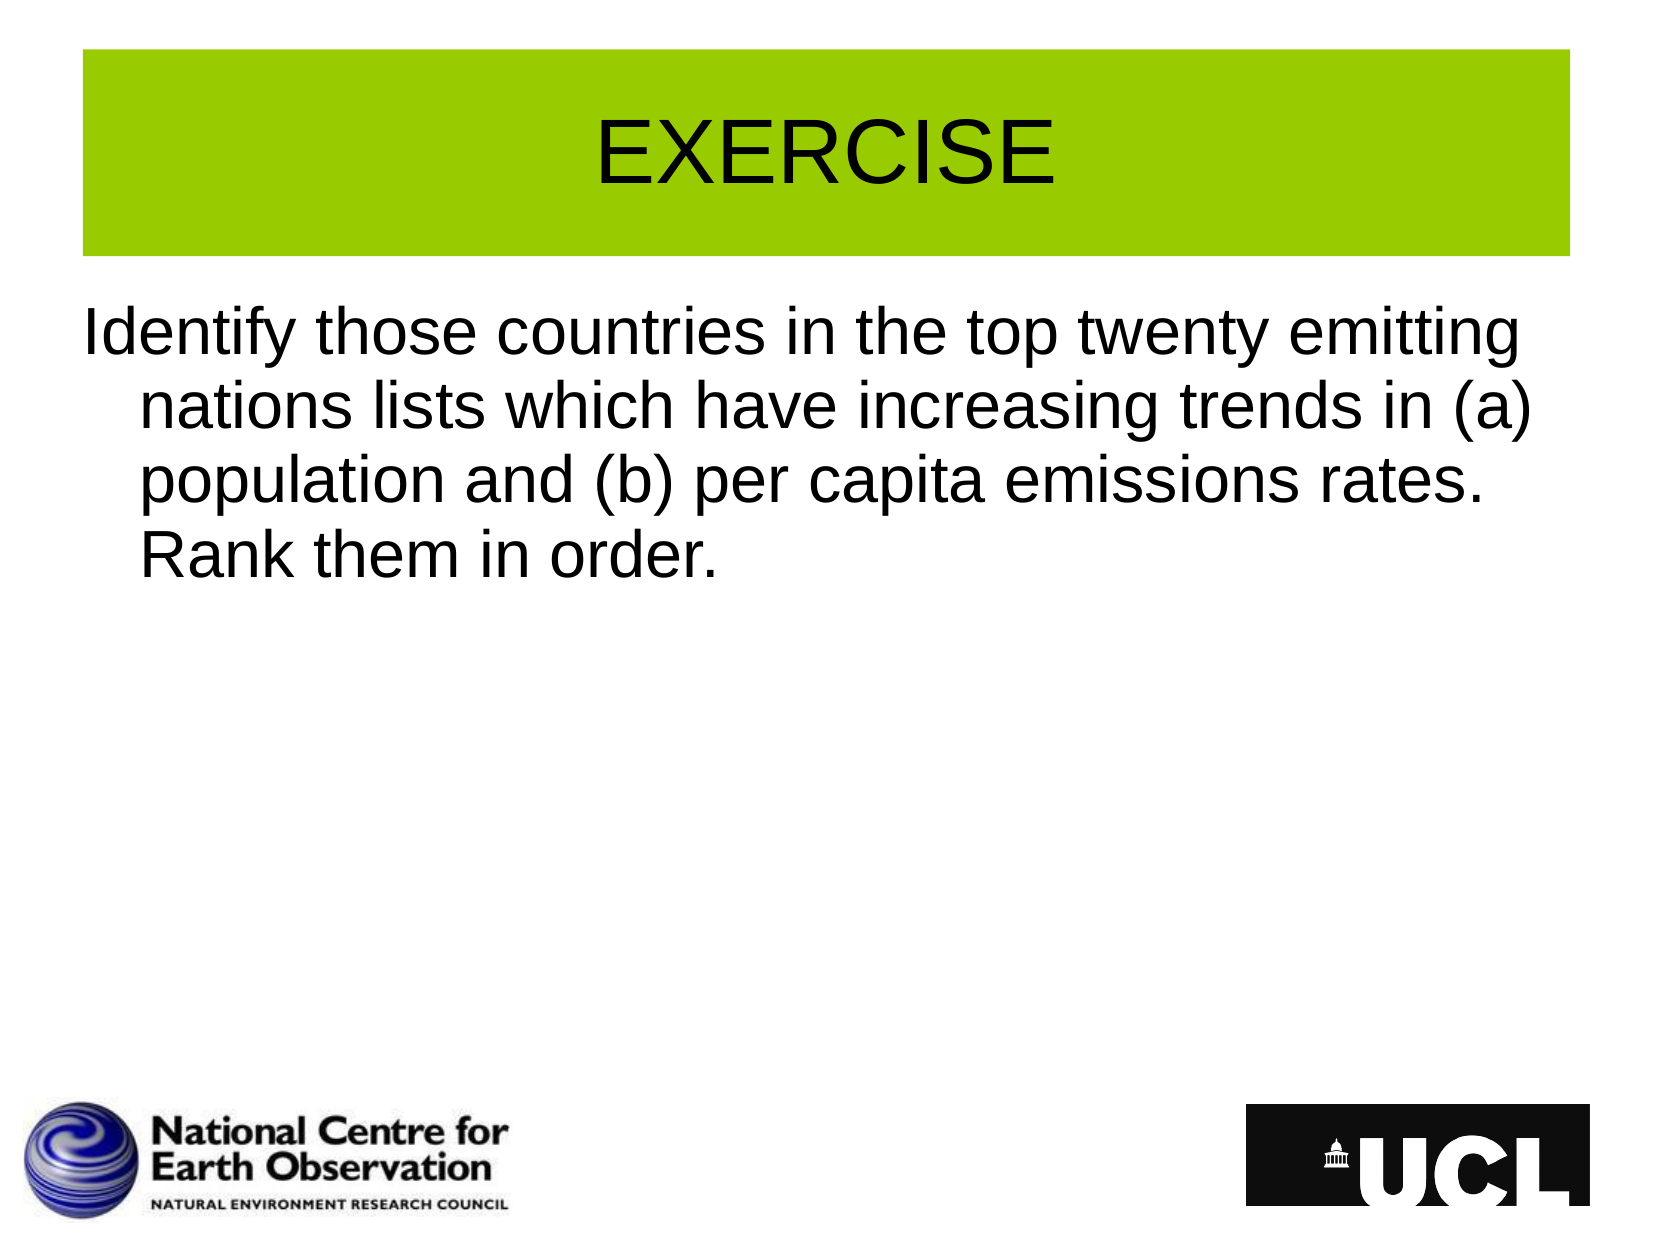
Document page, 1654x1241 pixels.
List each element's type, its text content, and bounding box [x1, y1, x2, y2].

title EXERCISE [82, 49, 1571, 257]
picture [23, 1097, 513, 1223]
list Identify those countries in the top twenty emitting nations lists which have increasing trends in (a) population and (b) per capita emissions rates. Rank them in order. [82, 290, 1571, 1109]
picture [1246, 1104, 1590, 1206]
